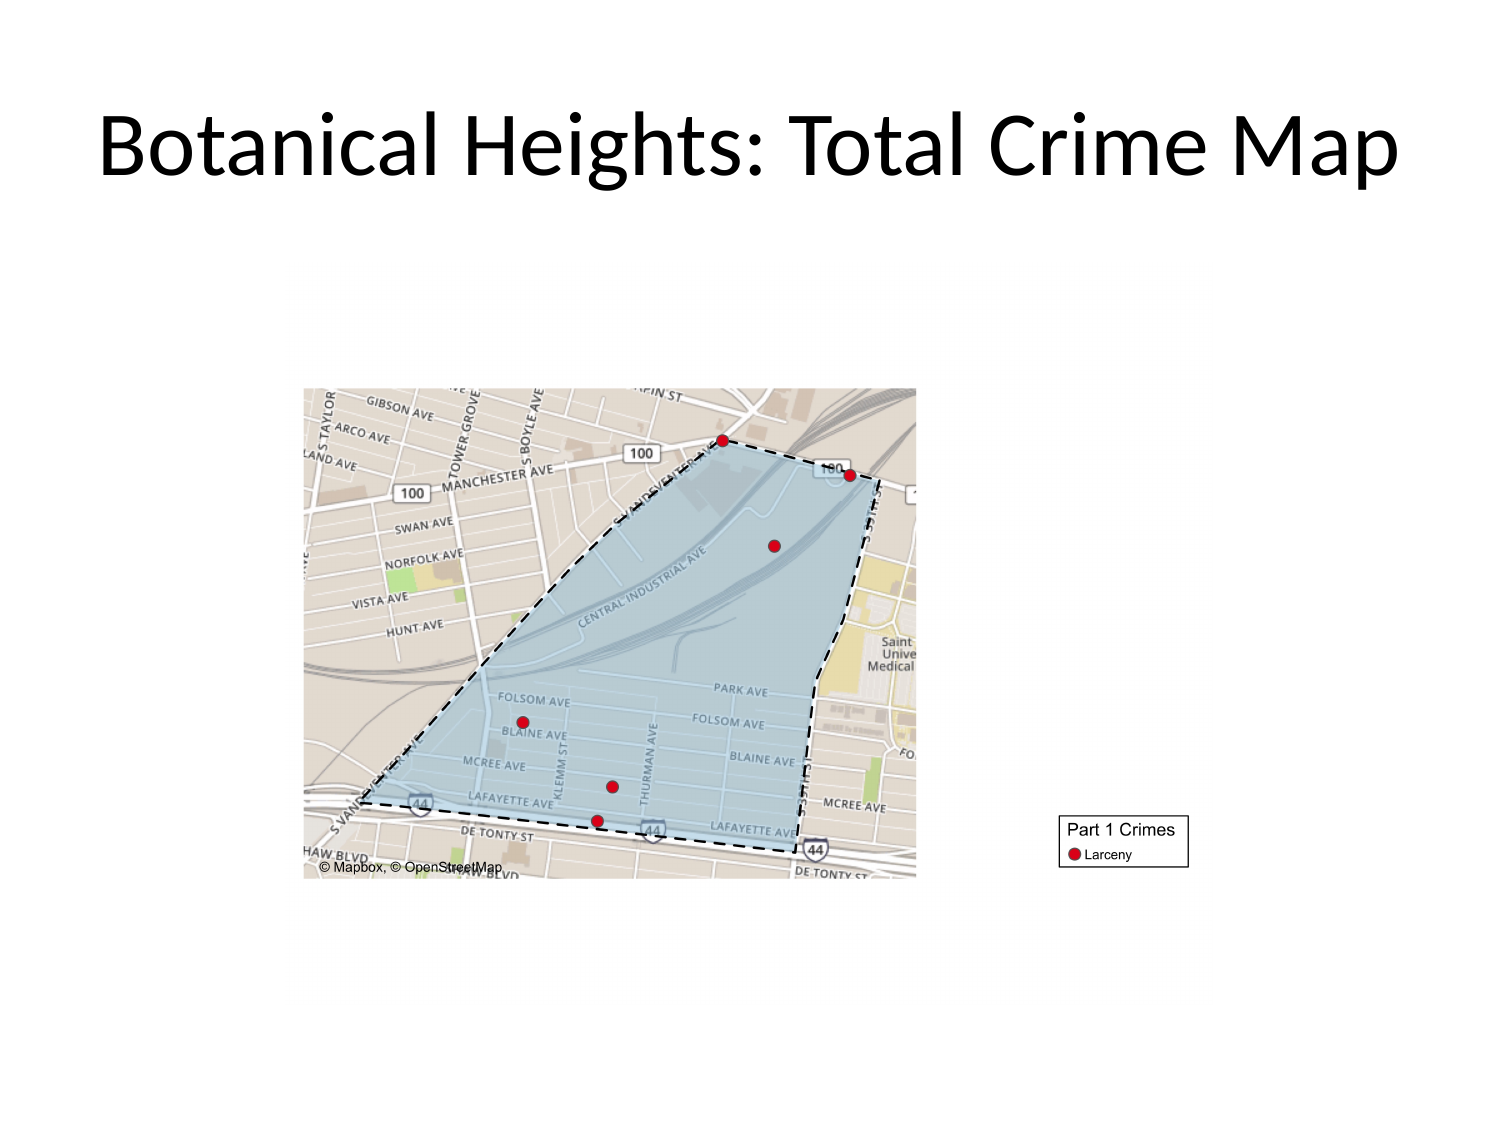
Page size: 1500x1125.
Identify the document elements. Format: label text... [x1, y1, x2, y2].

picture [285, 262, 1213, 1005]
title Botanical Heights: Total Crime Map [75, 45, 1425, 233]
